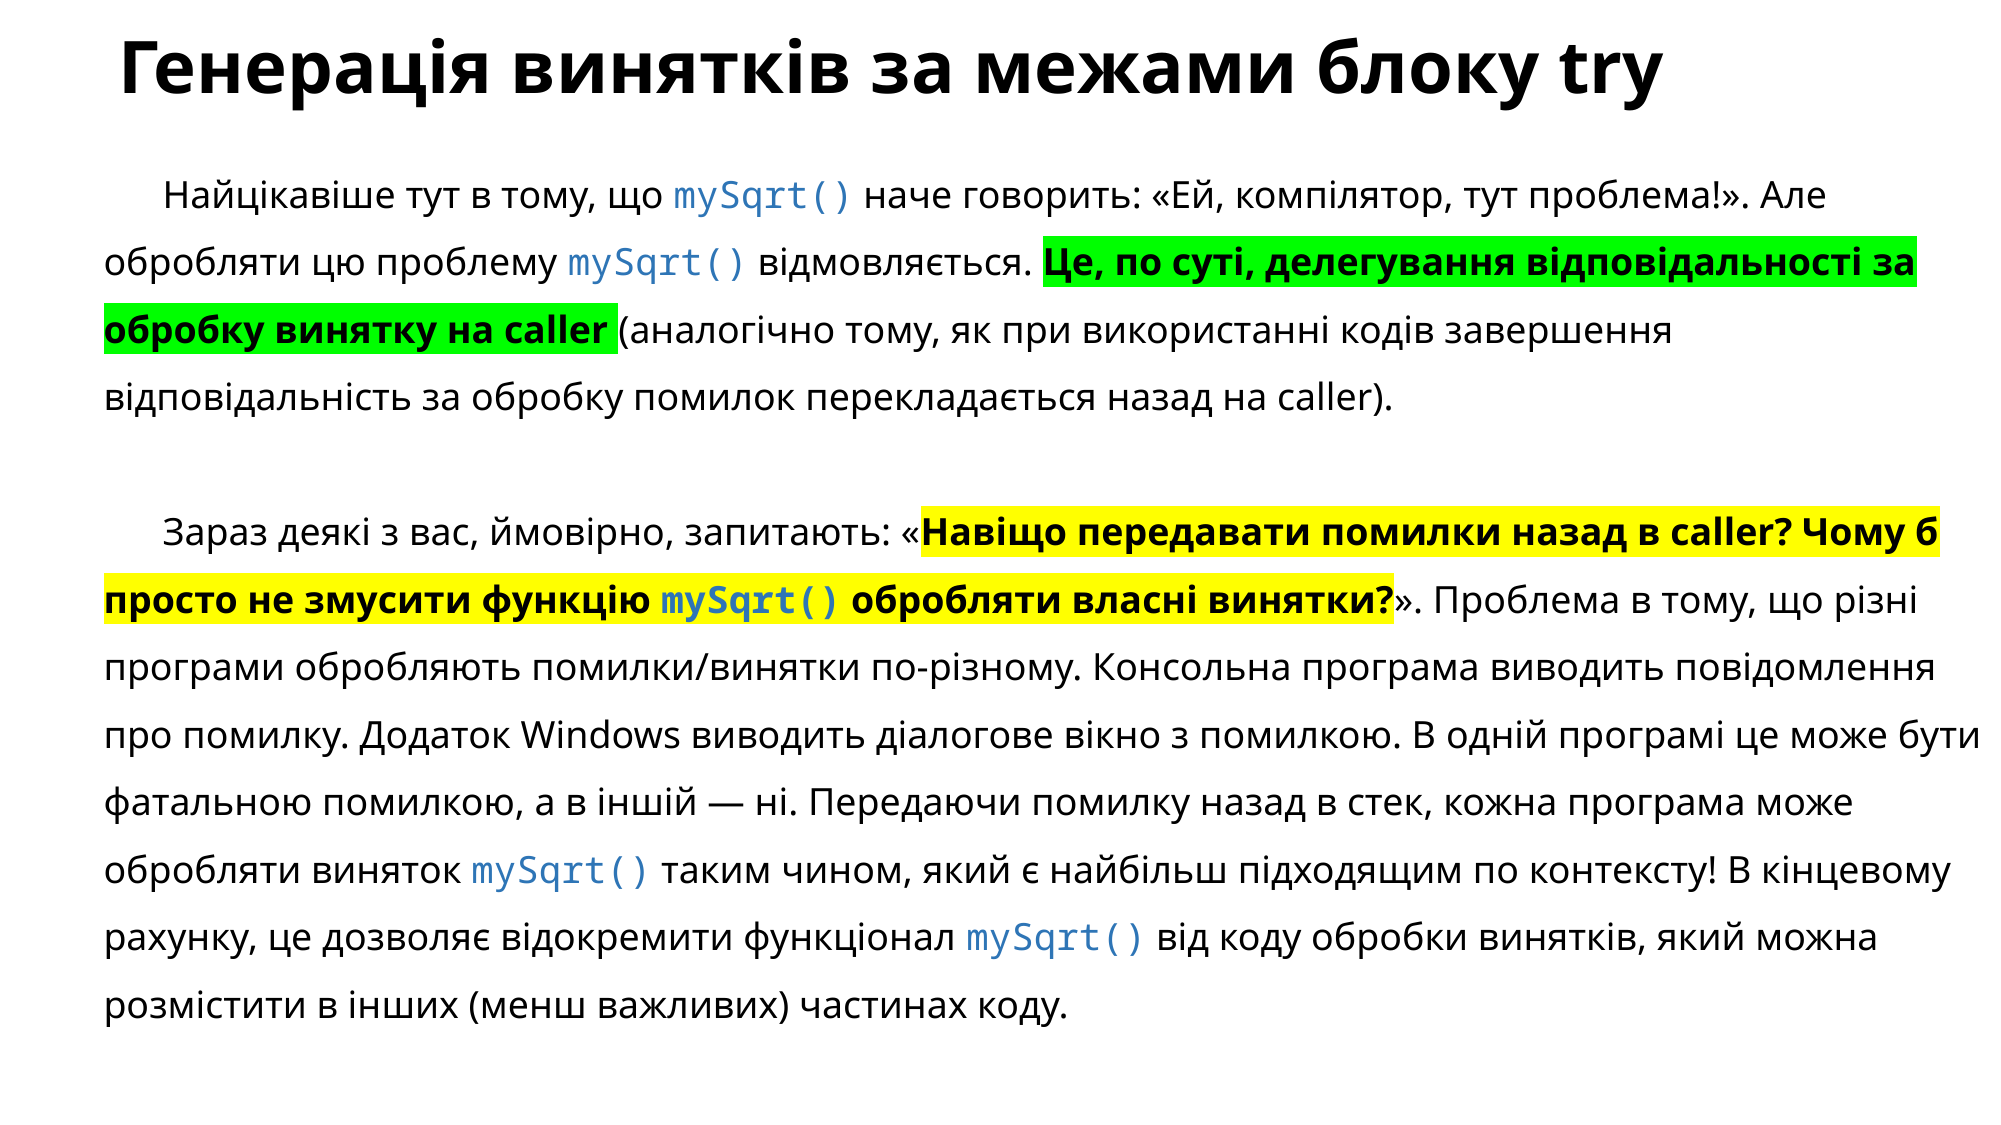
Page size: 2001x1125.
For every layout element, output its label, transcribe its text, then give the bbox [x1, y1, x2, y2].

list Найцікавіше тут в тому, що mySqrt() наче говорить: «Ей, компілятор, тут проблема!». Але обробляти цю проблему mySqrt() відмовляється. Це, по суті, делегування відповідальності за обробку винятку на caller (аналогічно тому, як при використанні кодів завершення відповідальність за обробку помилок перекладається назад на caller). Зараз деякі з вас, ймовірно, запитають: «Навіщо передавати помилки назад в caller? Чому б просто не змусити функцію mySqrt() обробляти власні винятки?». Проблема в тому, що різні програми обробляють помилки/винятки по-різному. Консольна програма виводить повідомлення про помилку. Додаток Windows виводить діалогове вікно з помилкою. В одній програмі це може бути фатальною помилкою, а в іншій — ні. Передаючи помилку назад в стек, кожна програма може обробляти виняток mySqrt() таким чином, який є найбільш підходящим по контексту! В кінцевому рахунку, це дозволяє відокремити функціонал mySqrt() від коду обробки винятків, який можна розмістити в інших (менш важливих) частинах коду. [0, 140, 2000, 1125]
title Генерація винятків за межами блоку try [0, 0, 2000, 140]
